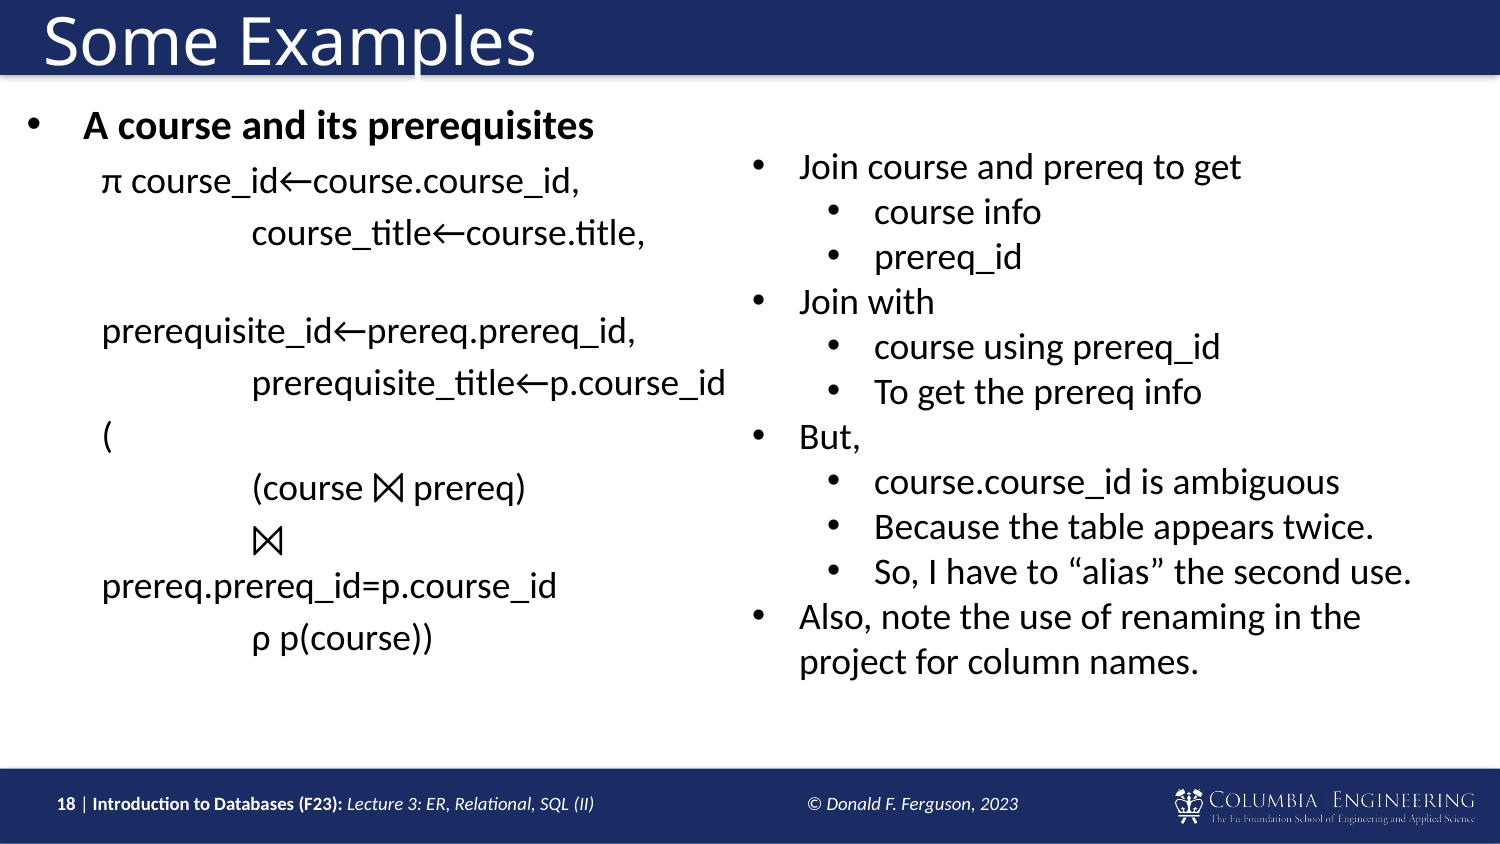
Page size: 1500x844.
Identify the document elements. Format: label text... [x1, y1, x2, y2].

title Some Examples [28, 0, 1450, 73]
list A course and its prerequisites π course_id←course.course_id, course_title←course.title, prerequisite_id←prereq.prereq_id, prerequisite_title←p.course_id ( (course ⨝ prereq) ⨝ prereq.prereq_id=p.course_id ρ p(course)) [11, 90, 750, 754]
text_box Join course and prereq to get course info prereq_id Join with course using prereq_id To get the prereq info But, course.course_id is ambiguous Because the table appears twice. So, I have to “alias” the second use. Also, note the use of renaming in the project for column names. [737, 134, 1475, 689]
